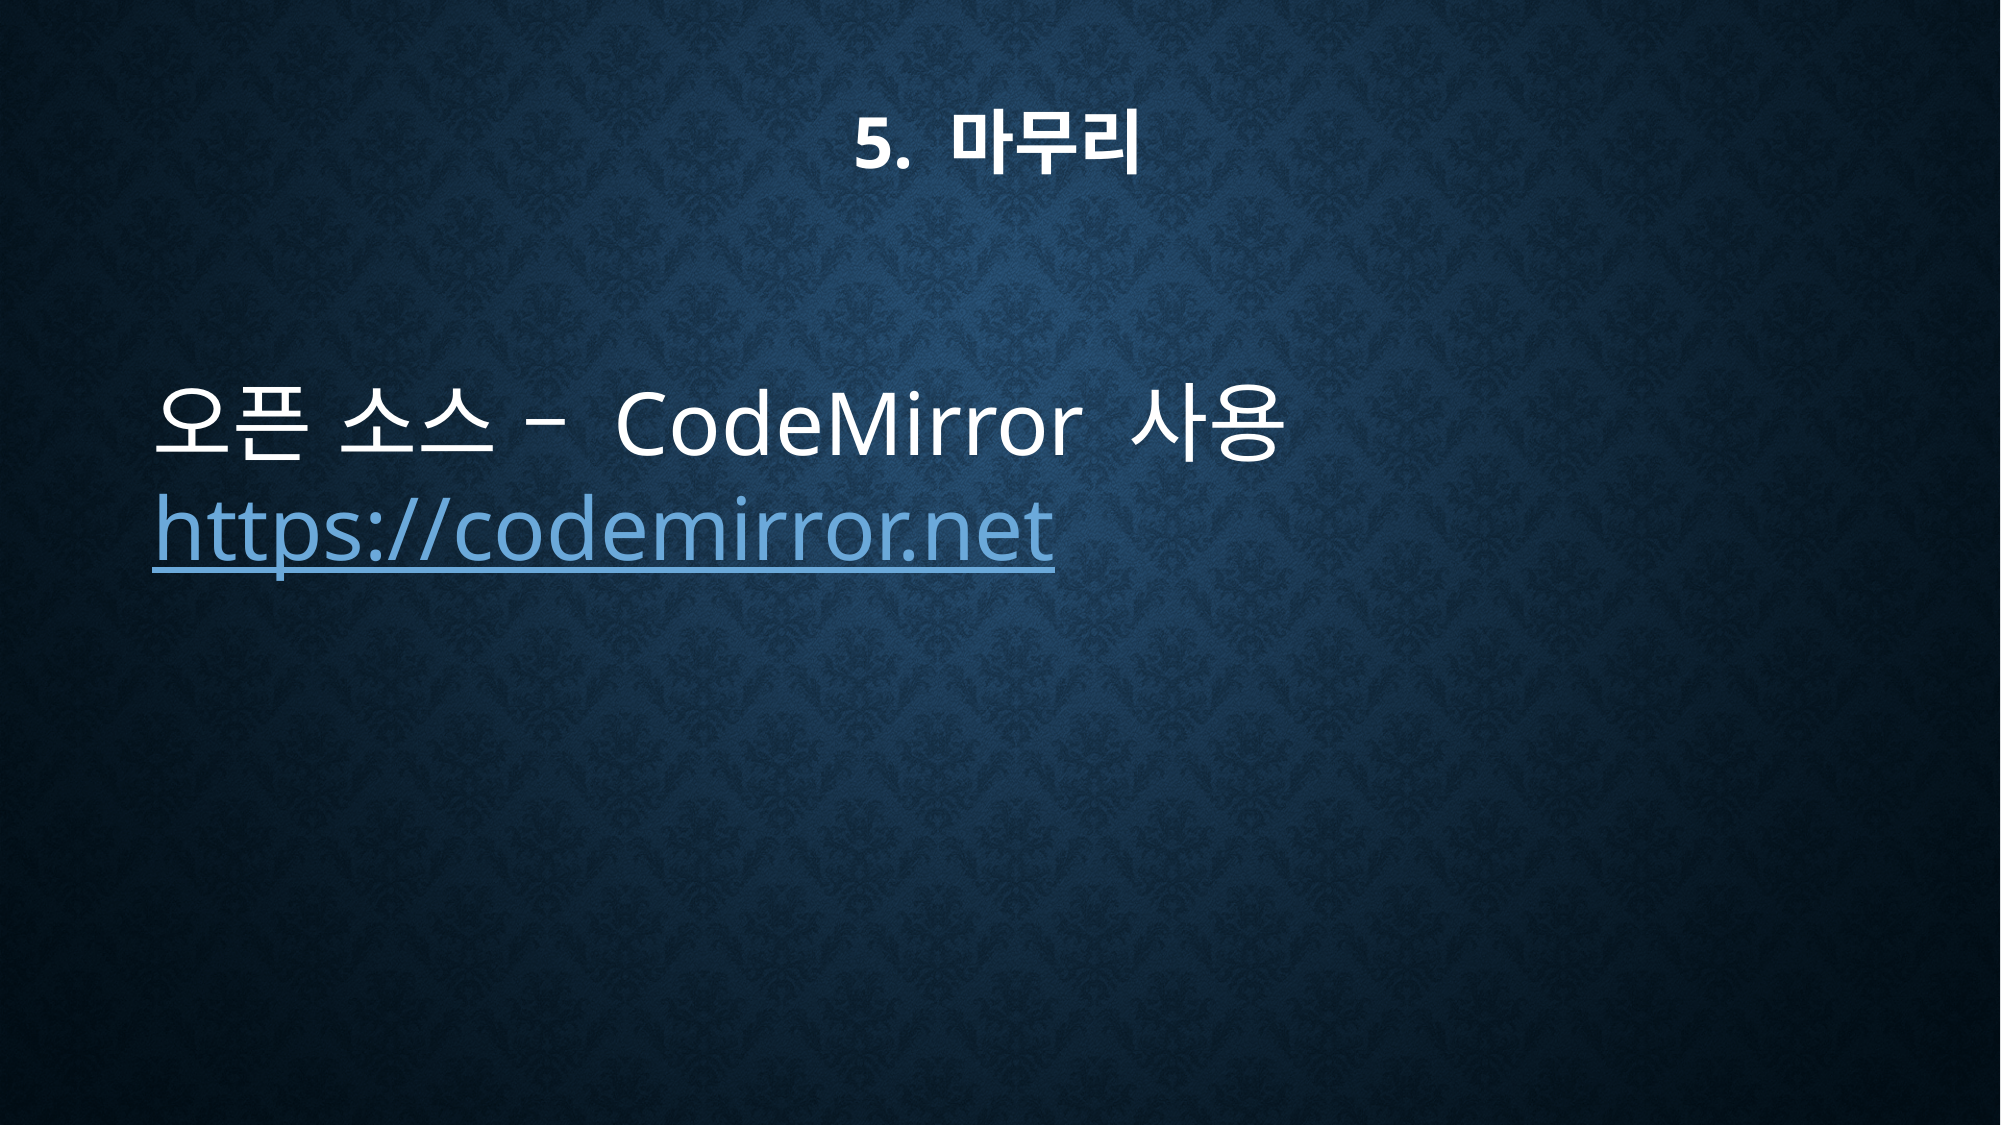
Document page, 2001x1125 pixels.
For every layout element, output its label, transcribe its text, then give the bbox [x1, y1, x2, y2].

text_box 오픈 소스 – CodeMirror 사용 https://codemirror.net [137, 373, 1863, 591]
title 5. 마무리 [149, 99, 1849, 318]
